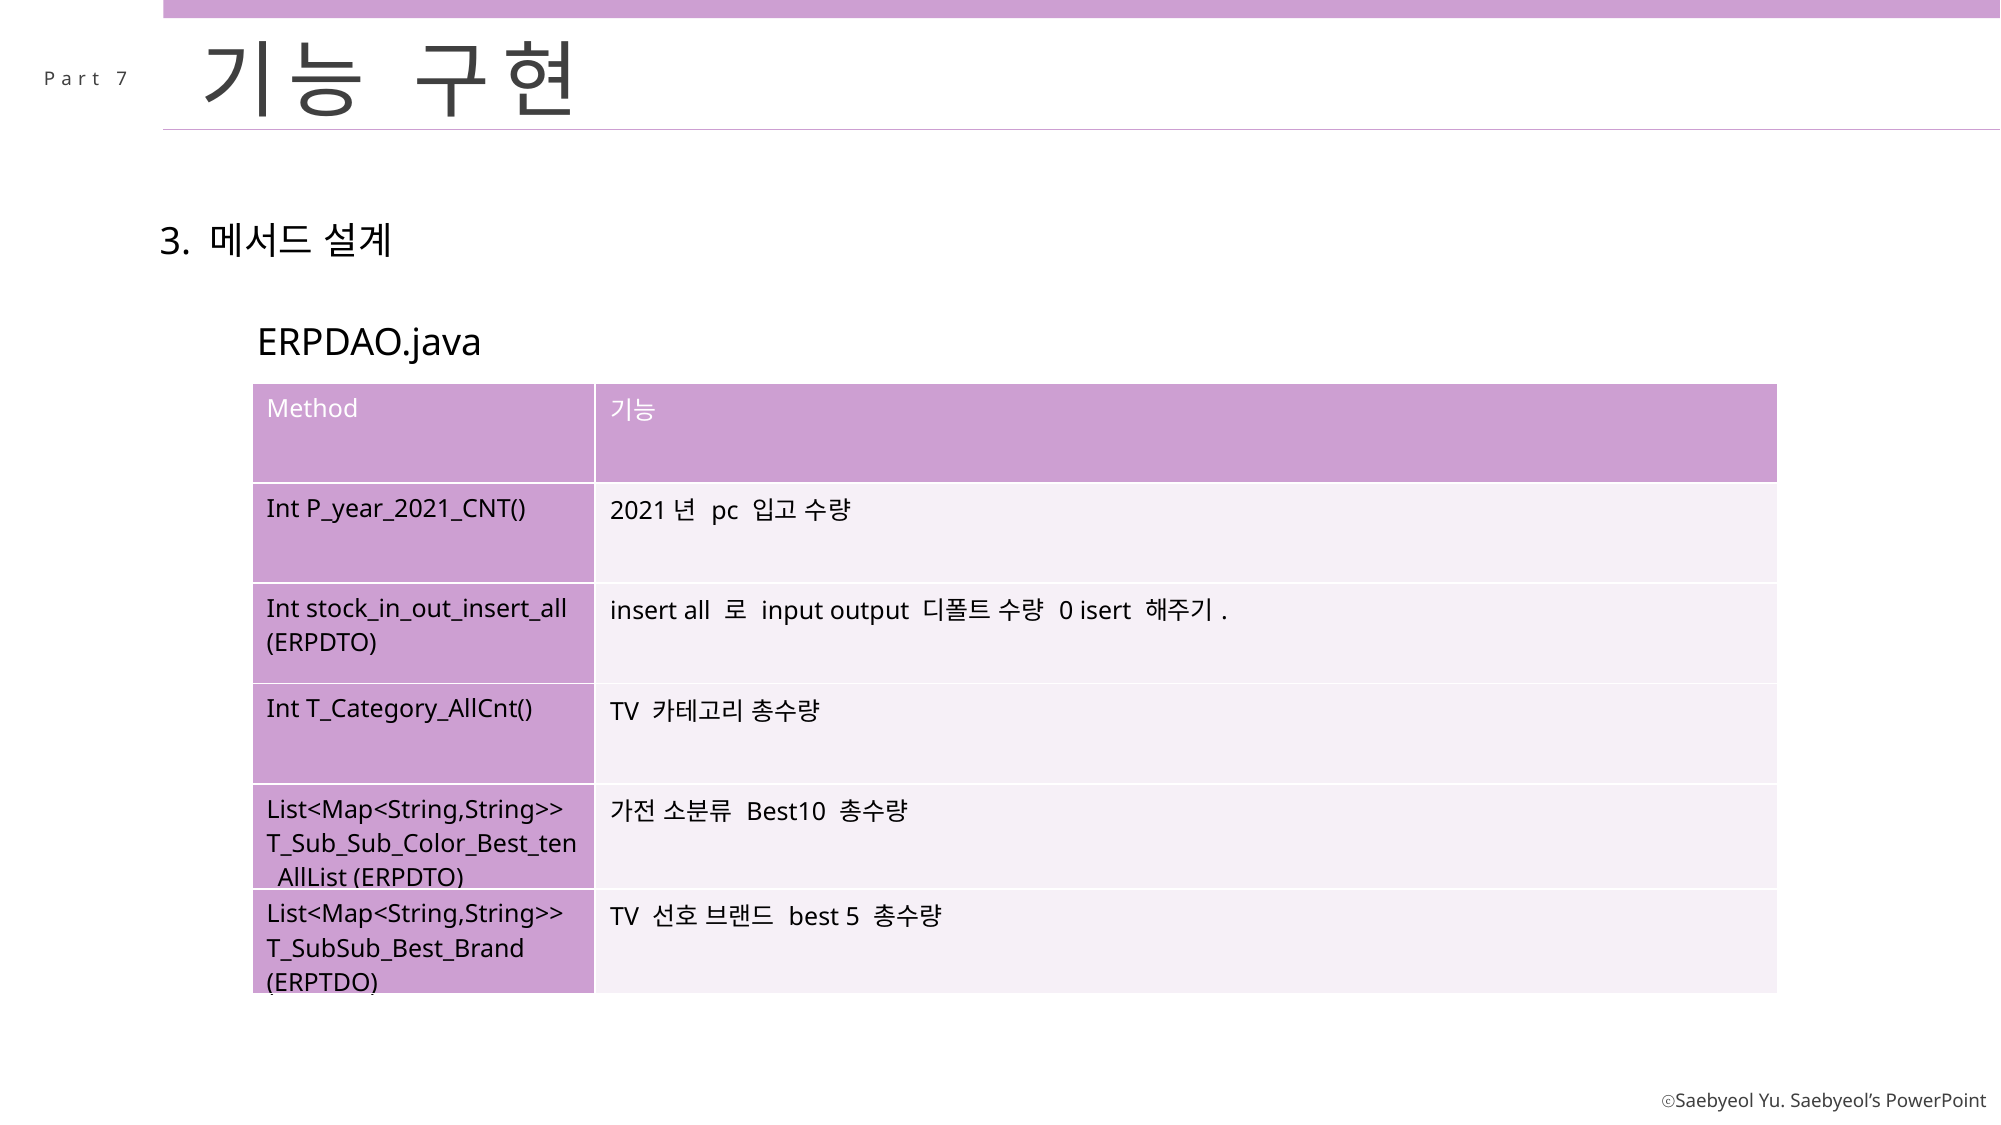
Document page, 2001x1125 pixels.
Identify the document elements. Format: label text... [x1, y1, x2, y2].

table_cell Int T_Category_AllCnt() [253, 684, 594, 783]
table_cell List<Map<String,String>> T_Sub_Sub_Color_Best_ten_AllList (ERPDTO) [253, 785, 594, 888]
table_header 기능 [596, 384, 1777, 482]
table_header Method [253, 384, 594, 482]
text_box 3. 메서드 설계 [144, 209, 603, 270]
table_cell TV 선호 브랜드 best 5 총수량 [596, 890, 1777, 993]
table_cell Int P_year_2021_CNT() [253, 484, 594, 582]
table_cell 가전 소분류 Best10 총수량 [596, 785, 1777, 888]
table_cell 2021년 pc 입고 수량 [596, 484, 1777, 582]
table_cell TV 카테고리 총수량 [596, 684, 1777, 783]
text_box ERPDAO.java [242, 310, 701, 371]
table_cell Int stock_in_out_insert_all (ERPDTO) [253, 584, 594, 683]
table_cell insert all 로 input output 디폴트 수량 0 isert 해주기. [596, 584, 1777, 683]
table_cell List<Map<String,String>> T_SubSub_Best_Brand (ERPTDO) [253, 890, 594, 993]
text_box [26, 0, 2000, 136]
